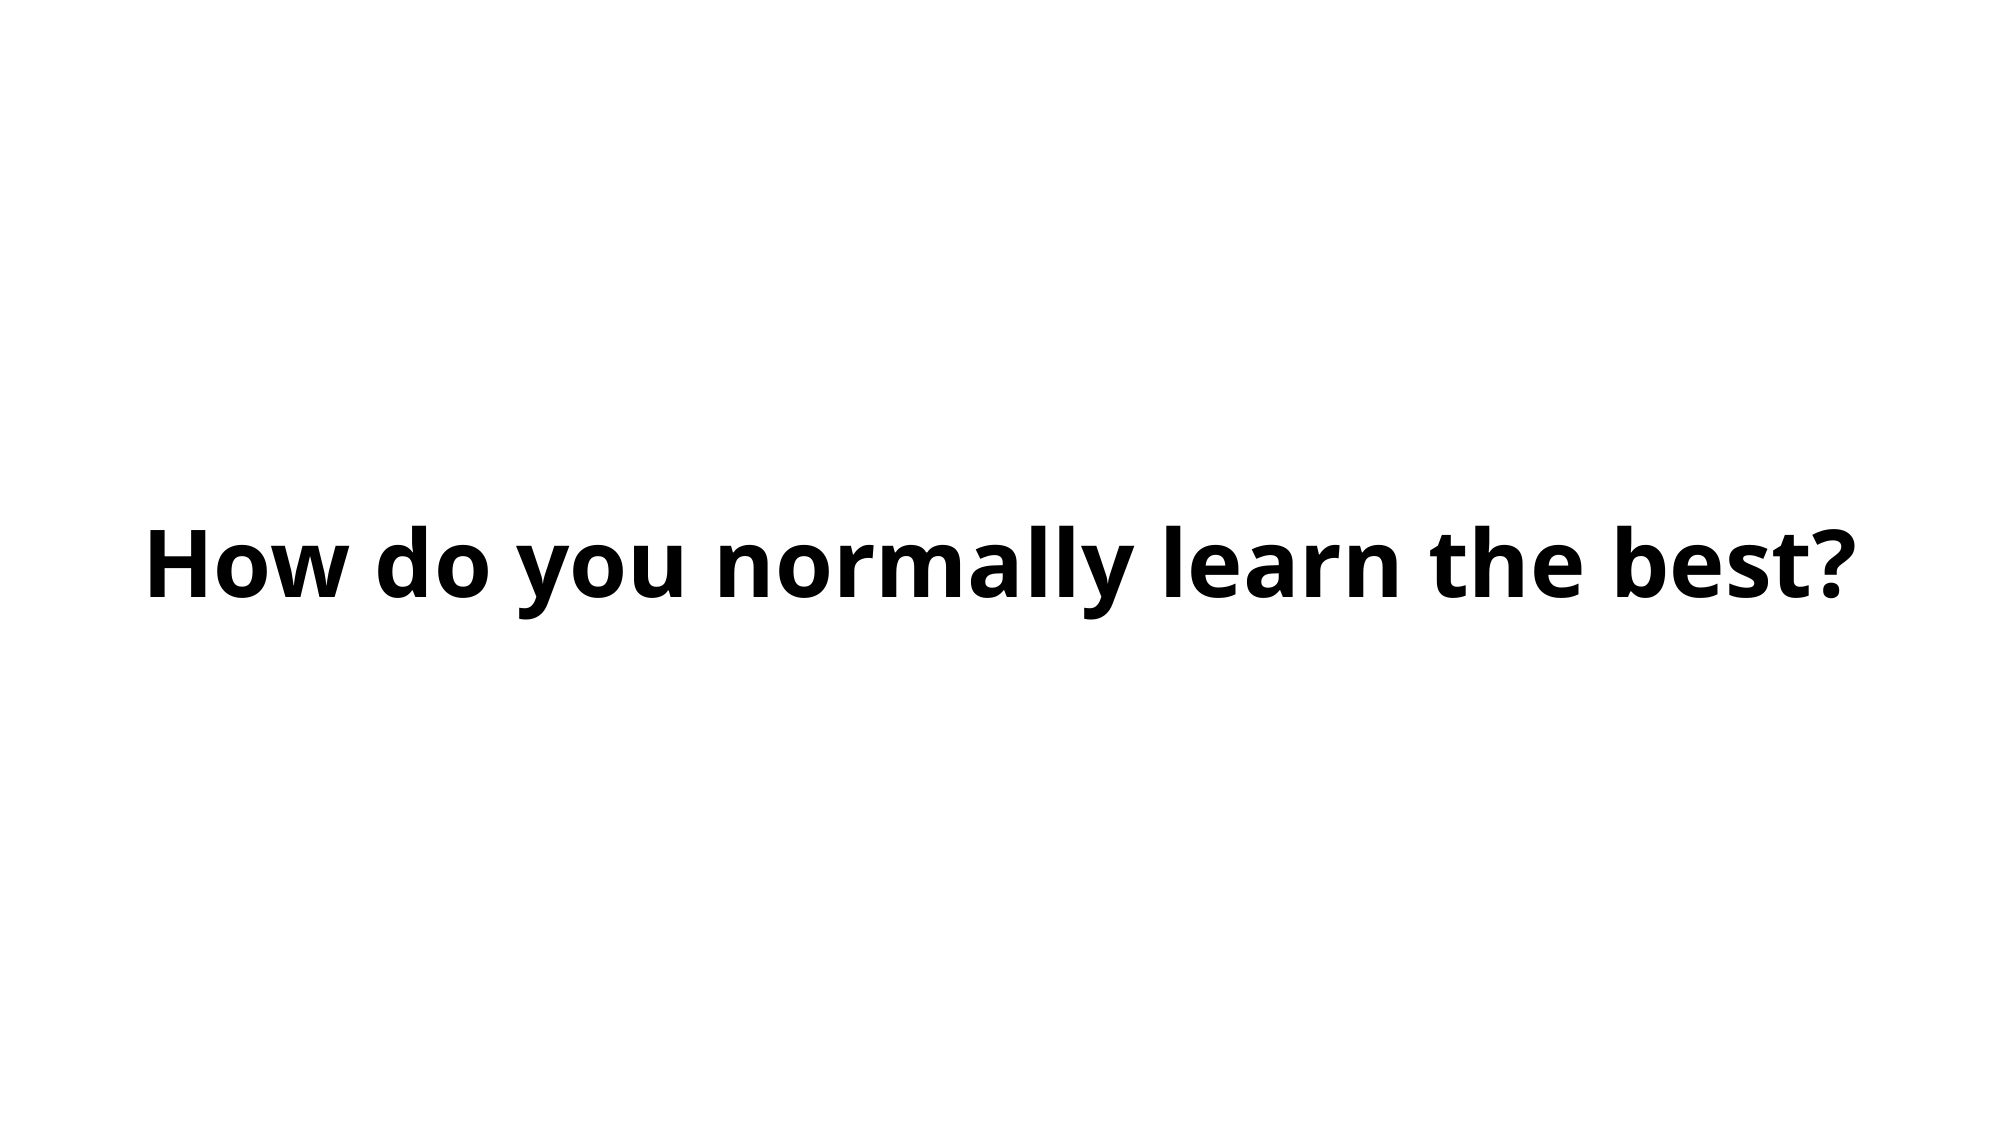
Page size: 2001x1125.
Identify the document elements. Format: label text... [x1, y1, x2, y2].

text_box How do you normally learn the best? [112, 496, 1888, 624]
